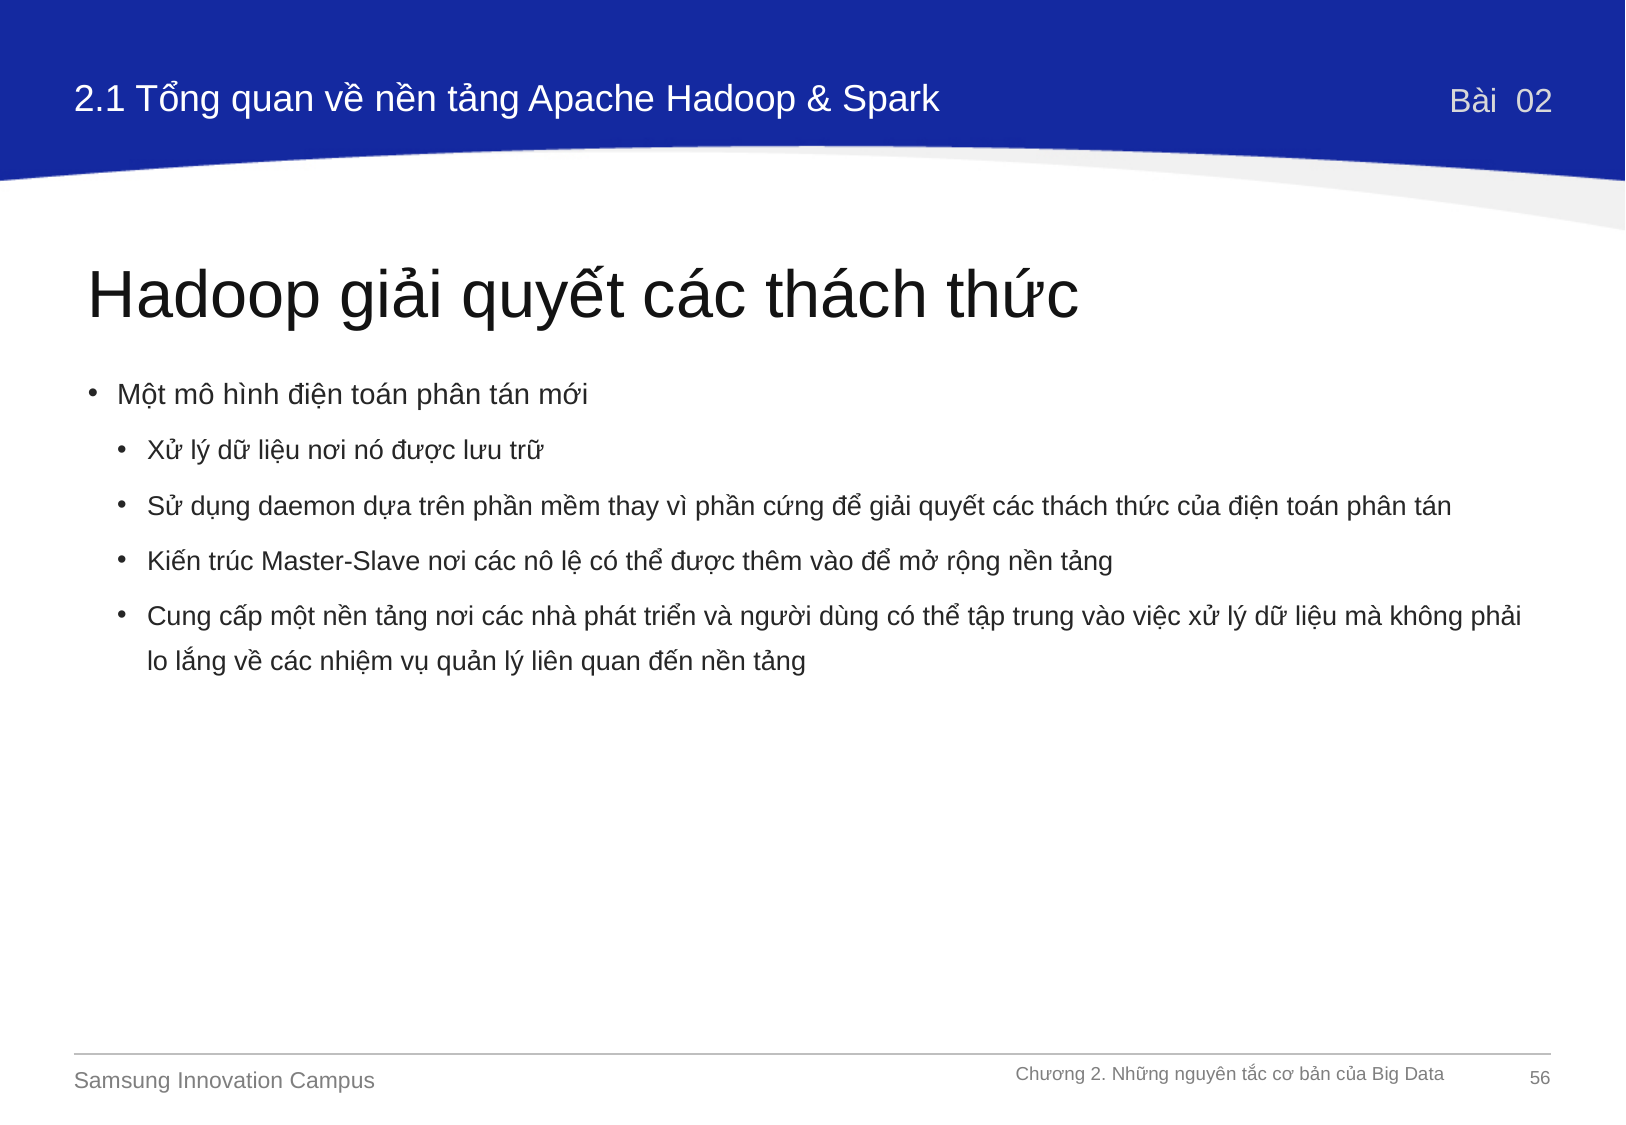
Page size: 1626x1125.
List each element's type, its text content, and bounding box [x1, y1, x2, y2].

list Hadoop giải quyết các thách thức [87, 249, 1531, 331]
list 2.1 Tổng quan về nền tảng Apache Hadoop & Spark [73, 73, 1308, 119]
picture [0, 0, 1625, 1125]
list Một mô hình điện toán phân tán mới Xử lý dữ liệu nơi nó được lưu trữ Sử dụng daemon dựa trên phần mềm thay vì phần cứng để giải quyết các thách thức của điện toán phân tán Kiến trúc Master-Slave nơi các nô lệ có thể được thêm vào để mở rộng nền tảng Cung cấp một nền tảng nơi các nhà phát triển và người dùng có thể tập trung vào việc xử lý dữ liệu mà không phải lo lắng về các nhiệm vụ quản lý liên quan đến nền tảng [87, 365, 1531, 516]
list Bài 02 [1423, 79, 1554, 120]
